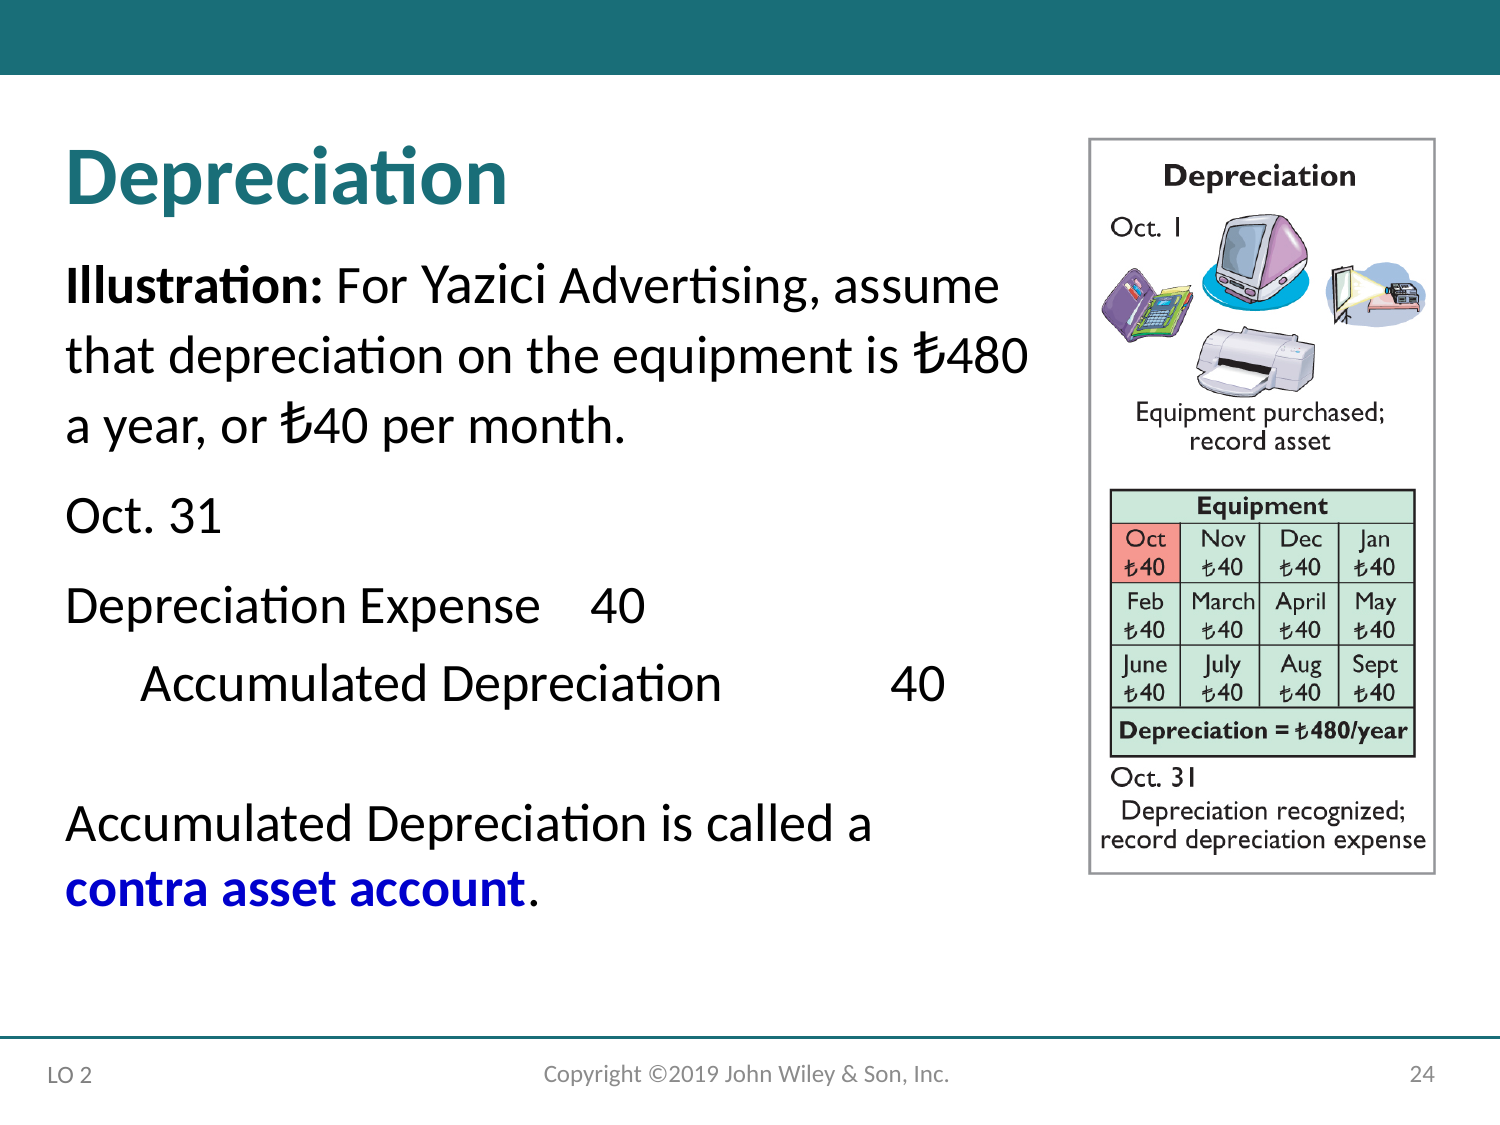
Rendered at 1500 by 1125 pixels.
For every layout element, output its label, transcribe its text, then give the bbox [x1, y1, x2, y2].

list Illustration: For Yazici Advertising, assume that depreciation on the equipment is ₺480 a year, or ₺40 per month. Oct. 31 Depreciation Expense 40 Accumulated Depreciation 40 Accumulated Depreciation is called a contra asset account. [50, 328, 1060, 950]
list LO 2 [37, 1051, 118, 1125]
slide_number 24 [1059, 1042, 1450, 1103]
picture [1088, 137, 1436, 875]
title Depreciation [50, 125, 1475, 328]
footer Copyright ©2019 John Wiley & Son, Inc. [496, 1042, 1004, 1103]
